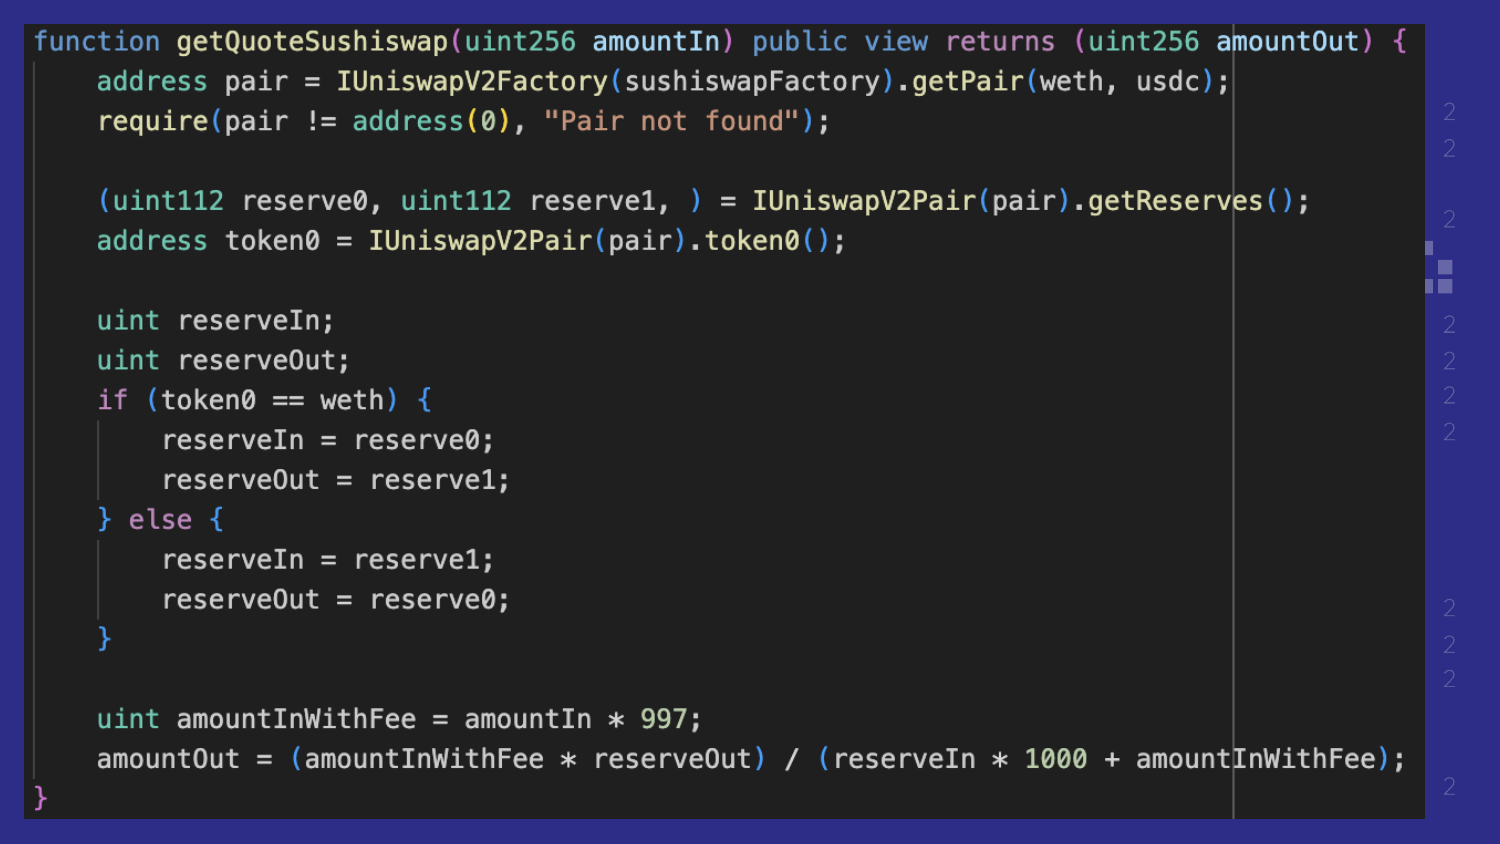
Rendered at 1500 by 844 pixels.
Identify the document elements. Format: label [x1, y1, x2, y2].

picture [24, 24, 1455, 819]
